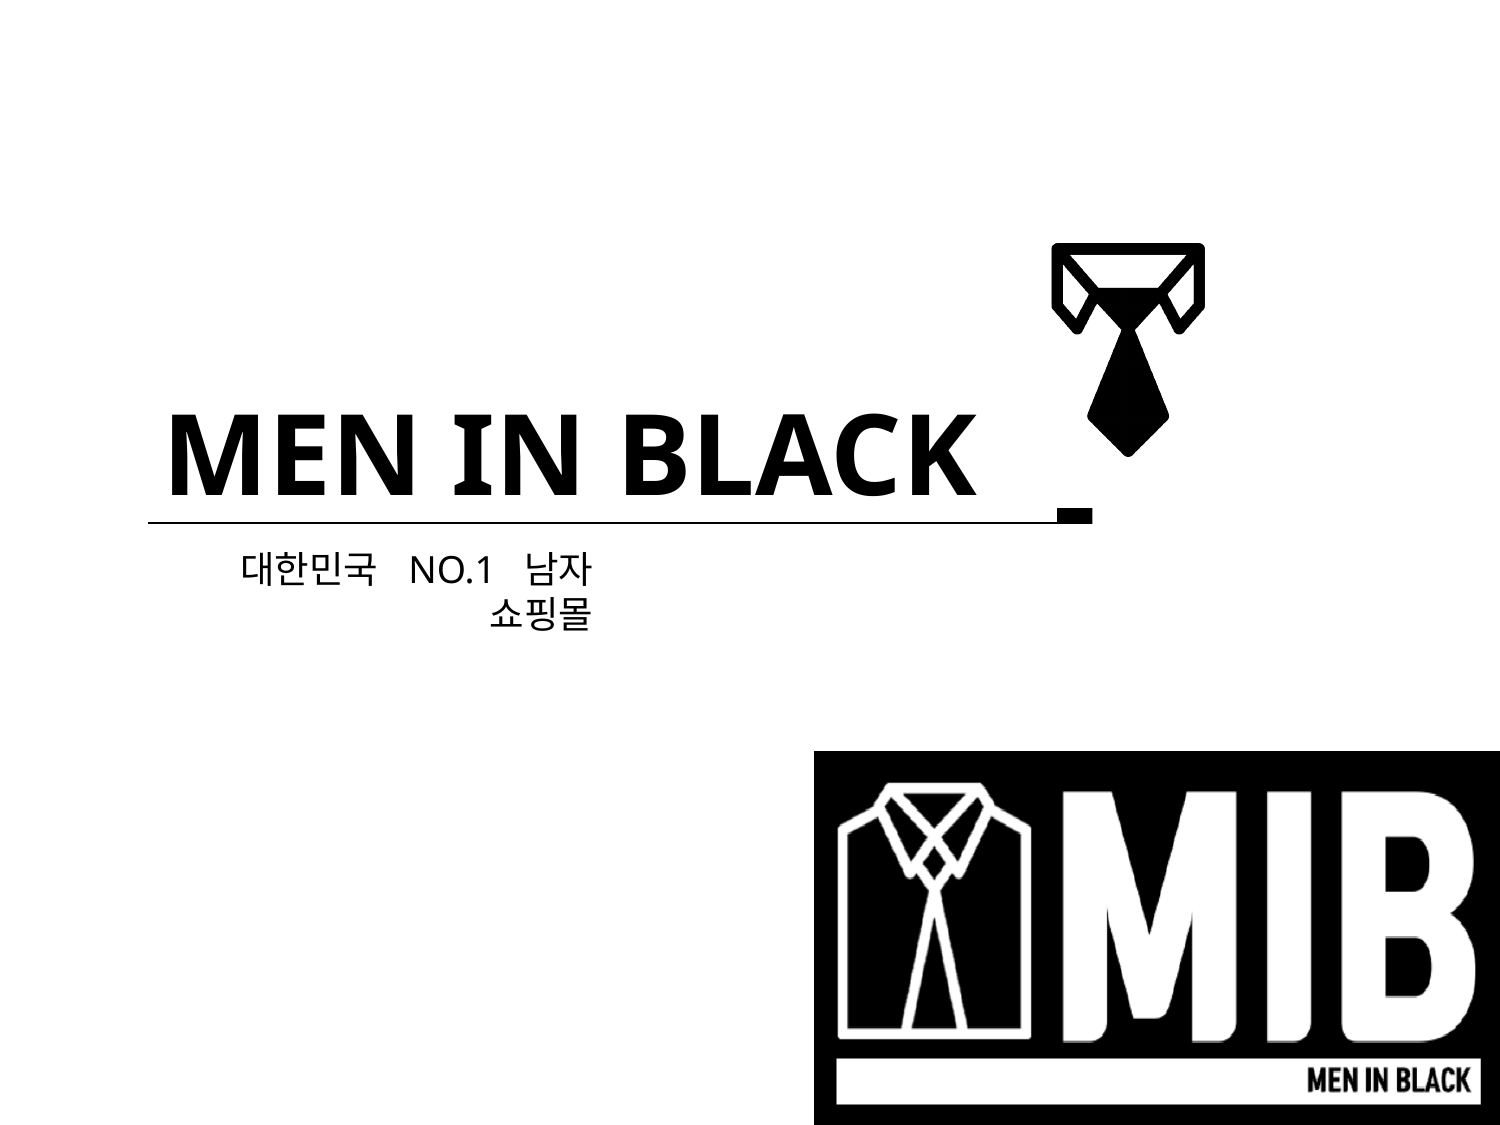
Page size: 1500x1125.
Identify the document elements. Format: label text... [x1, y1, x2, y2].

text_box 대한민국 NO.1 남자 쇼핑몰 [112, 539, 609, 689]
picture [1021, 243, 1235, 457]
picture [813, 751, 1500, 1125]
text_box MEN IN BLACK [0, 375, 1158, 526]
text_box [1055, 506, 1095, 526]
